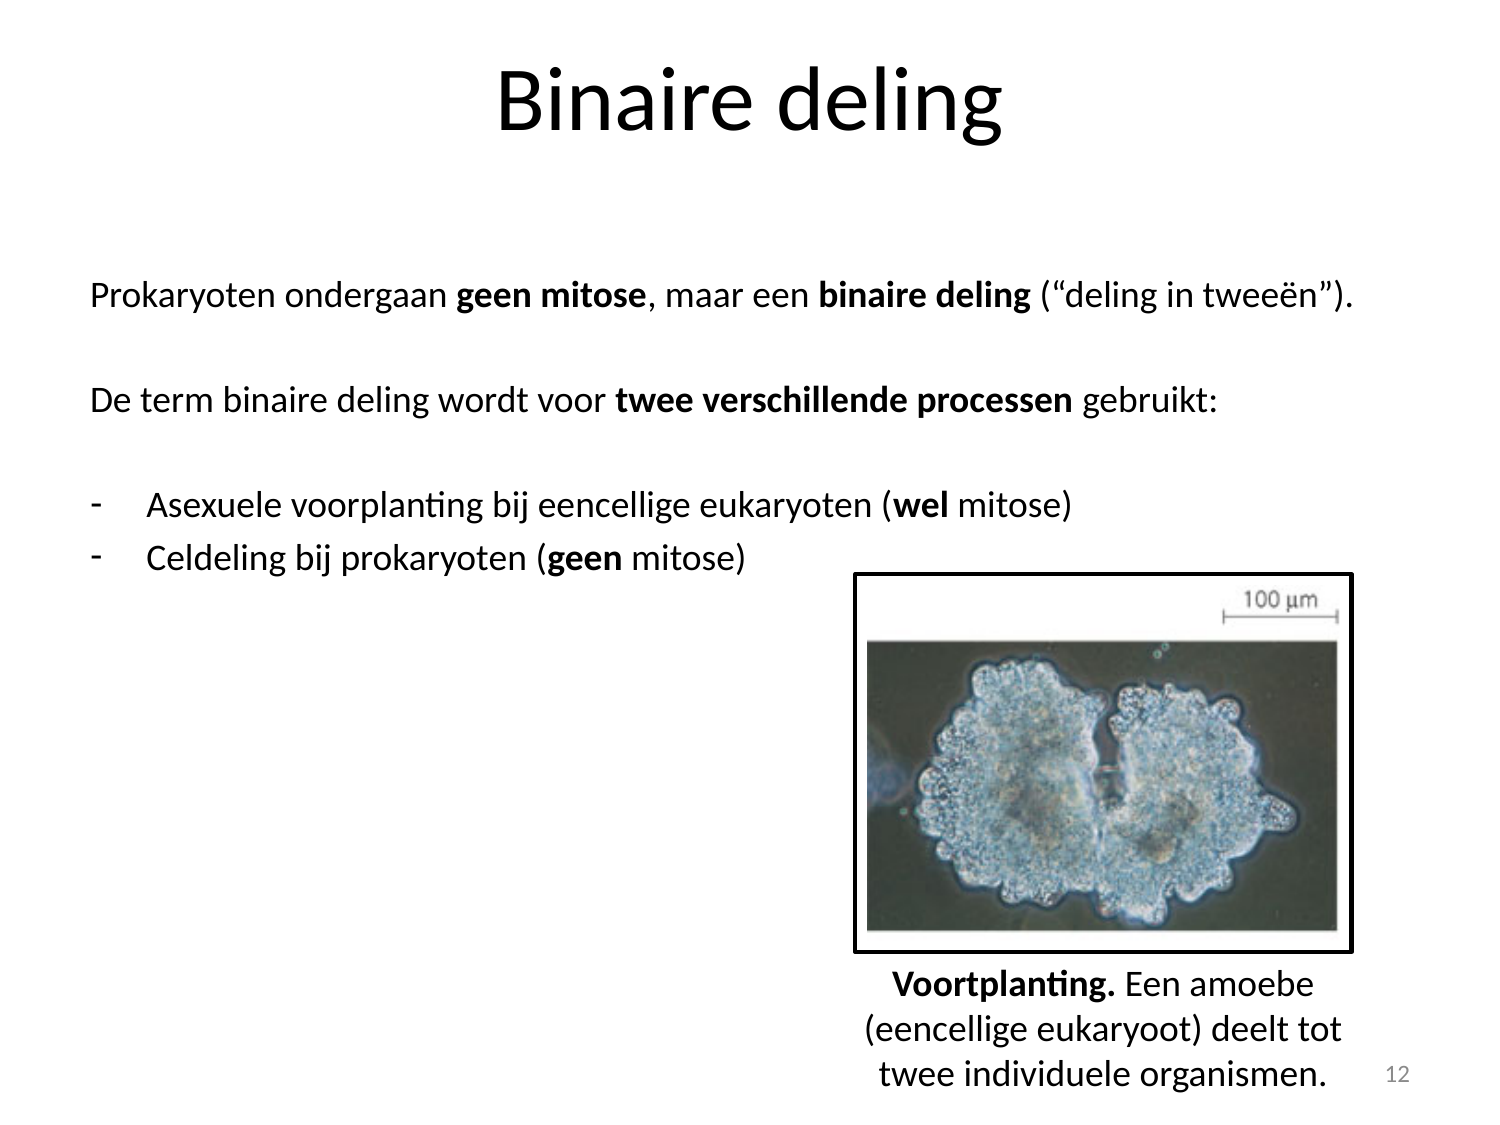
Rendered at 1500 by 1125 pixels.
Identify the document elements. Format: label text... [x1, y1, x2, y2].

text_box Voortplanting. Een amoebe (eencellige eukaryoot) deelt tot twee individuele organismen. [843, 952, 1364, 1102]
picture [866, 585, 1345, 941]
text_box [853, 572, 1354, 952]
slide_number 12 [1074, 1042, 1425, 1103]
list Prokaryoten ondergaan geen mitose, maar een binaire deling (“deling in tweeën”). De term binaire deling wordt voor twee verschillende processen gebruikt: Asexuele voorplanting bij eencellige eukaryoten (wel mitose) Celdeling bij prokaryoten (geen mitose) [75, 262, 1425, 1067]
title Binaire deling [75, 0, 1425, 188]
